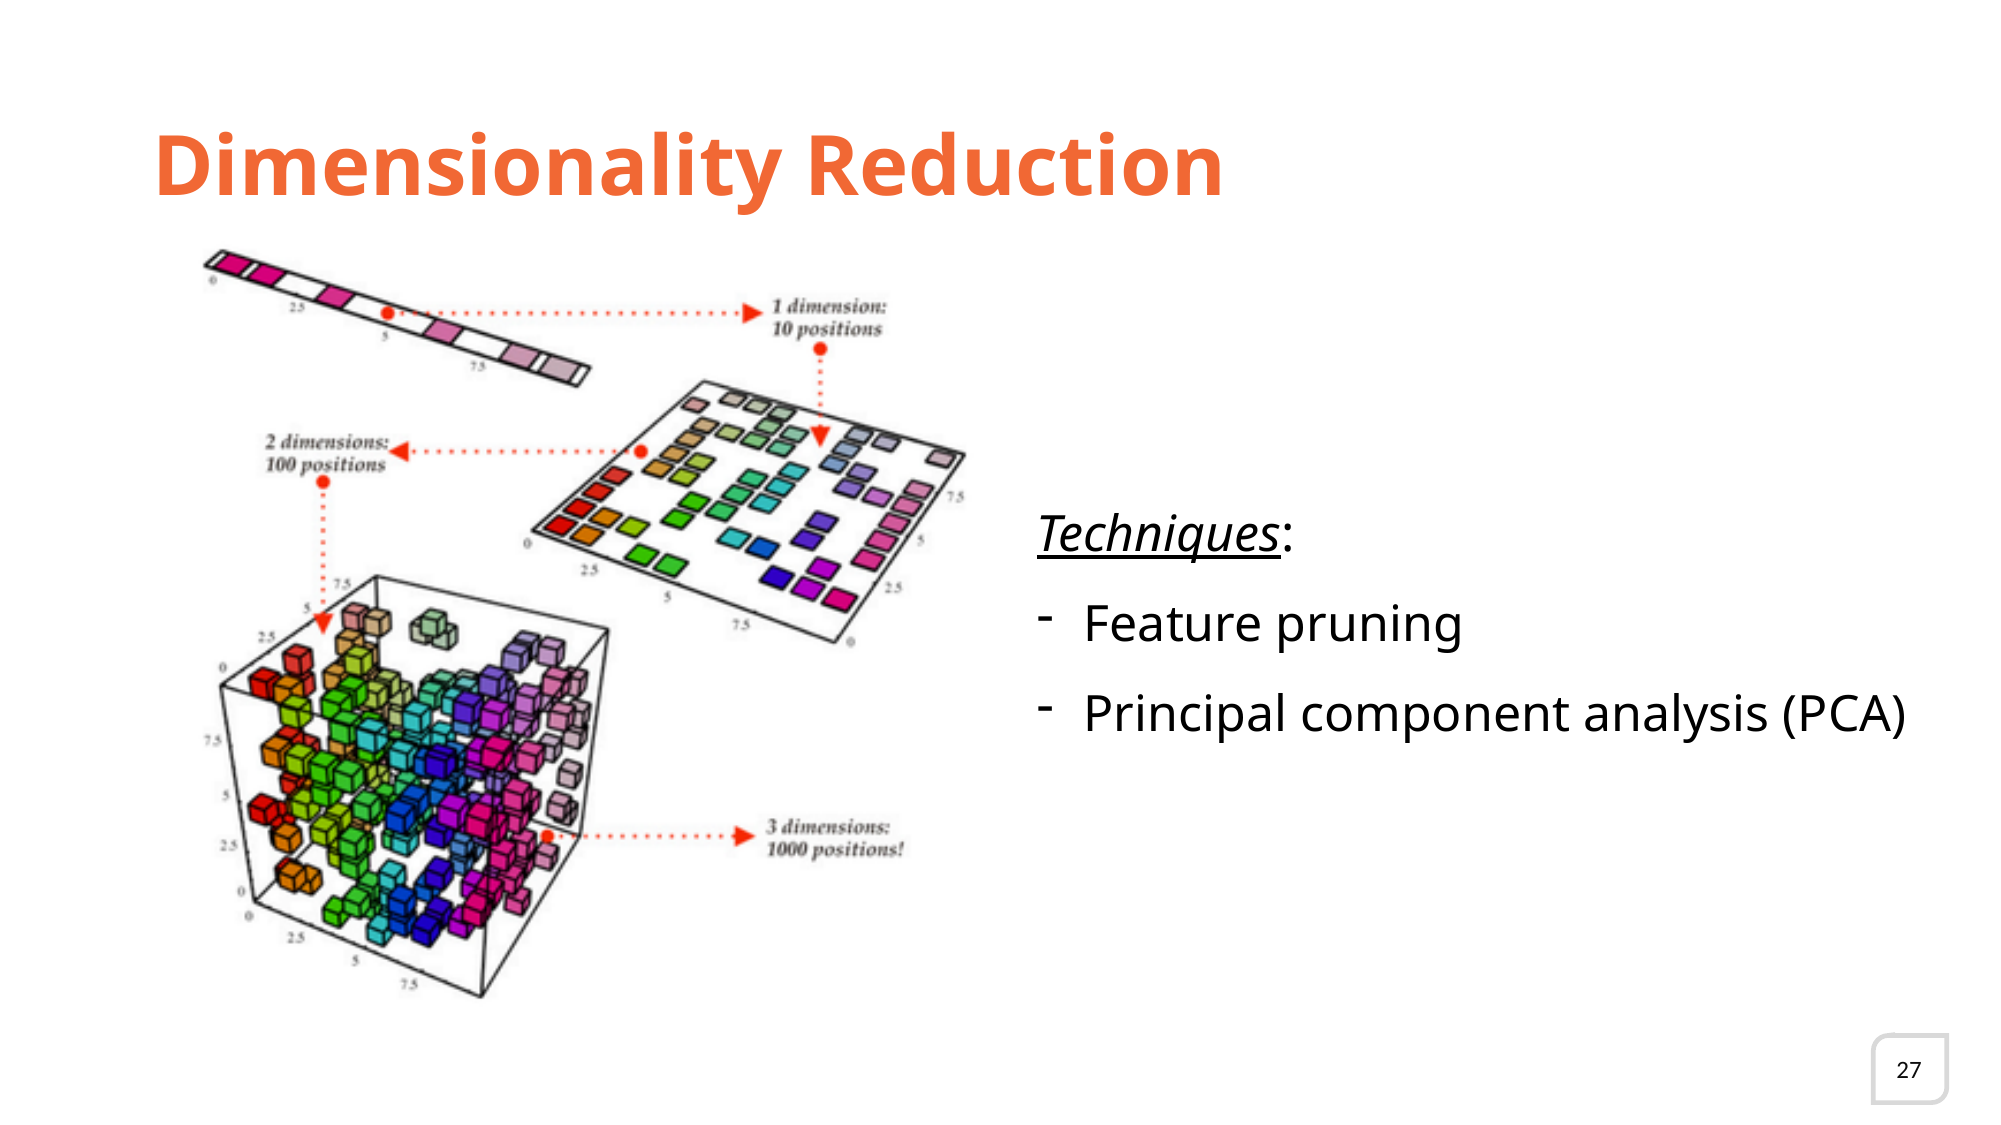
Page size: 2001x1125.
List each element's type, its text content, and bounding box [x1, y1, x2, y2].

slide_number 27 [1871, 1035, 1947, 1103]
title Dimensionality Reduction [137, 59, 1863, 278]
picture [174, 227, 978, 1036]
text_box Techniques: Feature pruning Principal component analysis (PCA) [1022, 463, 1928, 749]
